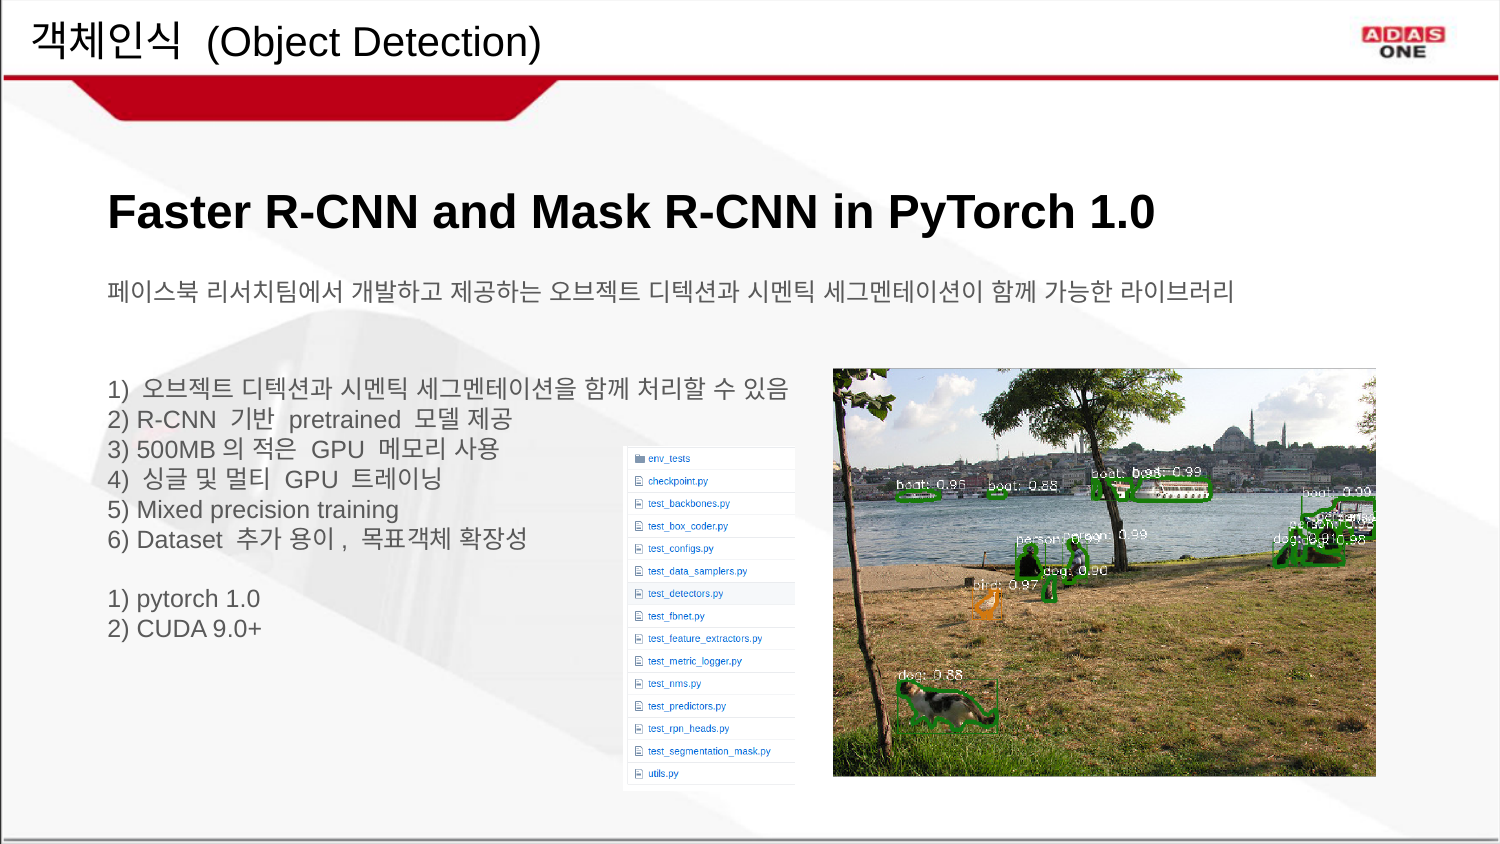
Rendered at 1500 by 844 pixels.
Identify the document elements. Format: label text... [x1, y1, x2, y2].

title 객체인식 (Object Detection) [15, 0, 1277, 64]
picture [0, 0, 1500, 844]
list Faster R-CNN and Mask R-CNN in PyTorch 1.0 페이스북 리서치팀에서 개발하고 제공하는 오브젝트 디텍션과 시멘틱 세그멘테이션이 함께 가능한 라이브러리 1) 오브젝트 디텍션과 시멘틱 세그멘테이션을 함께 처리할 수 있음 2) R-CNN 기반 pretrained 모델 제공 3) 500MB의 적은 GPU 메모리 사용 4) 싱글 및 멀티 GPU 트레이닝 5) Mixed precision training 6) Dataset 추가 용이, 목표객체 확장성 1) pytorch 1.0 2) CUDA 9.0+ [92, 157, 1421, 812]
